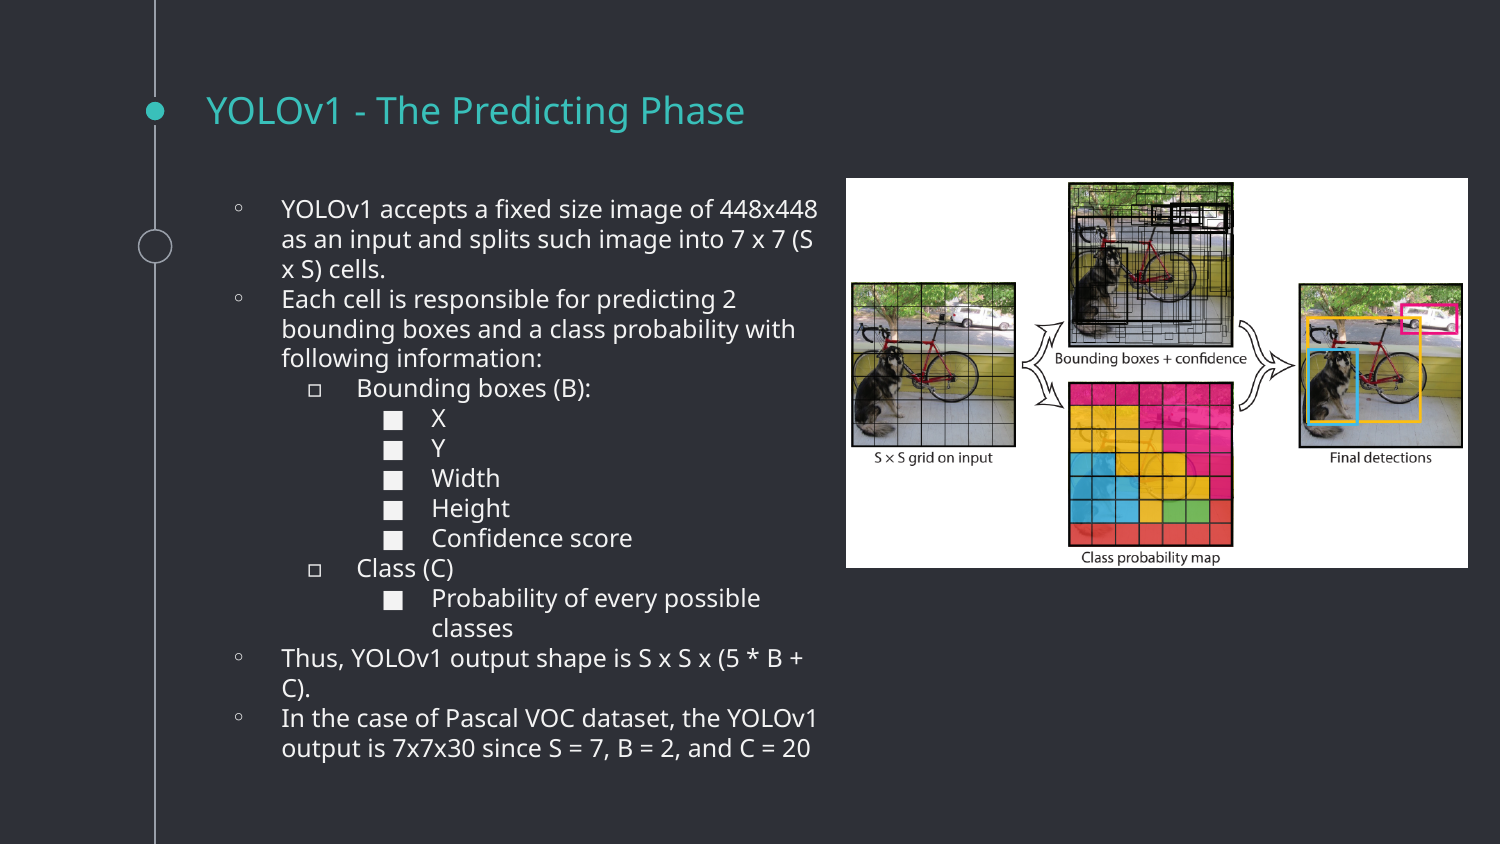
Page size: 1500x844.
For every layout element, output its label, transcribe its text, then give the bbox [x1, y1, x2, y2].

title YOLOv1 - The Predicting Phase [191, 90, 1317, 147]
picture [846, 178, 1468, 568]
list YOLOv1 accepts a fixed size image of 448x448 as an input and splits such image into 7 x 7 (S x S) cells. Each cell is responsible for predicting 2 bounding boxes and a class probability with following information: Bounding boxes (B): X Y Width Height Confidence score Class (C) Probability of every possible classes Thus, YOLOv1 output shape is S x S x (5 * B + C). In the case of Pascal VOC dataset, the YOLOv1 output is 7x7x30 since S = 7, B = 2, and C = 20 [191, 178, 847, 790]
